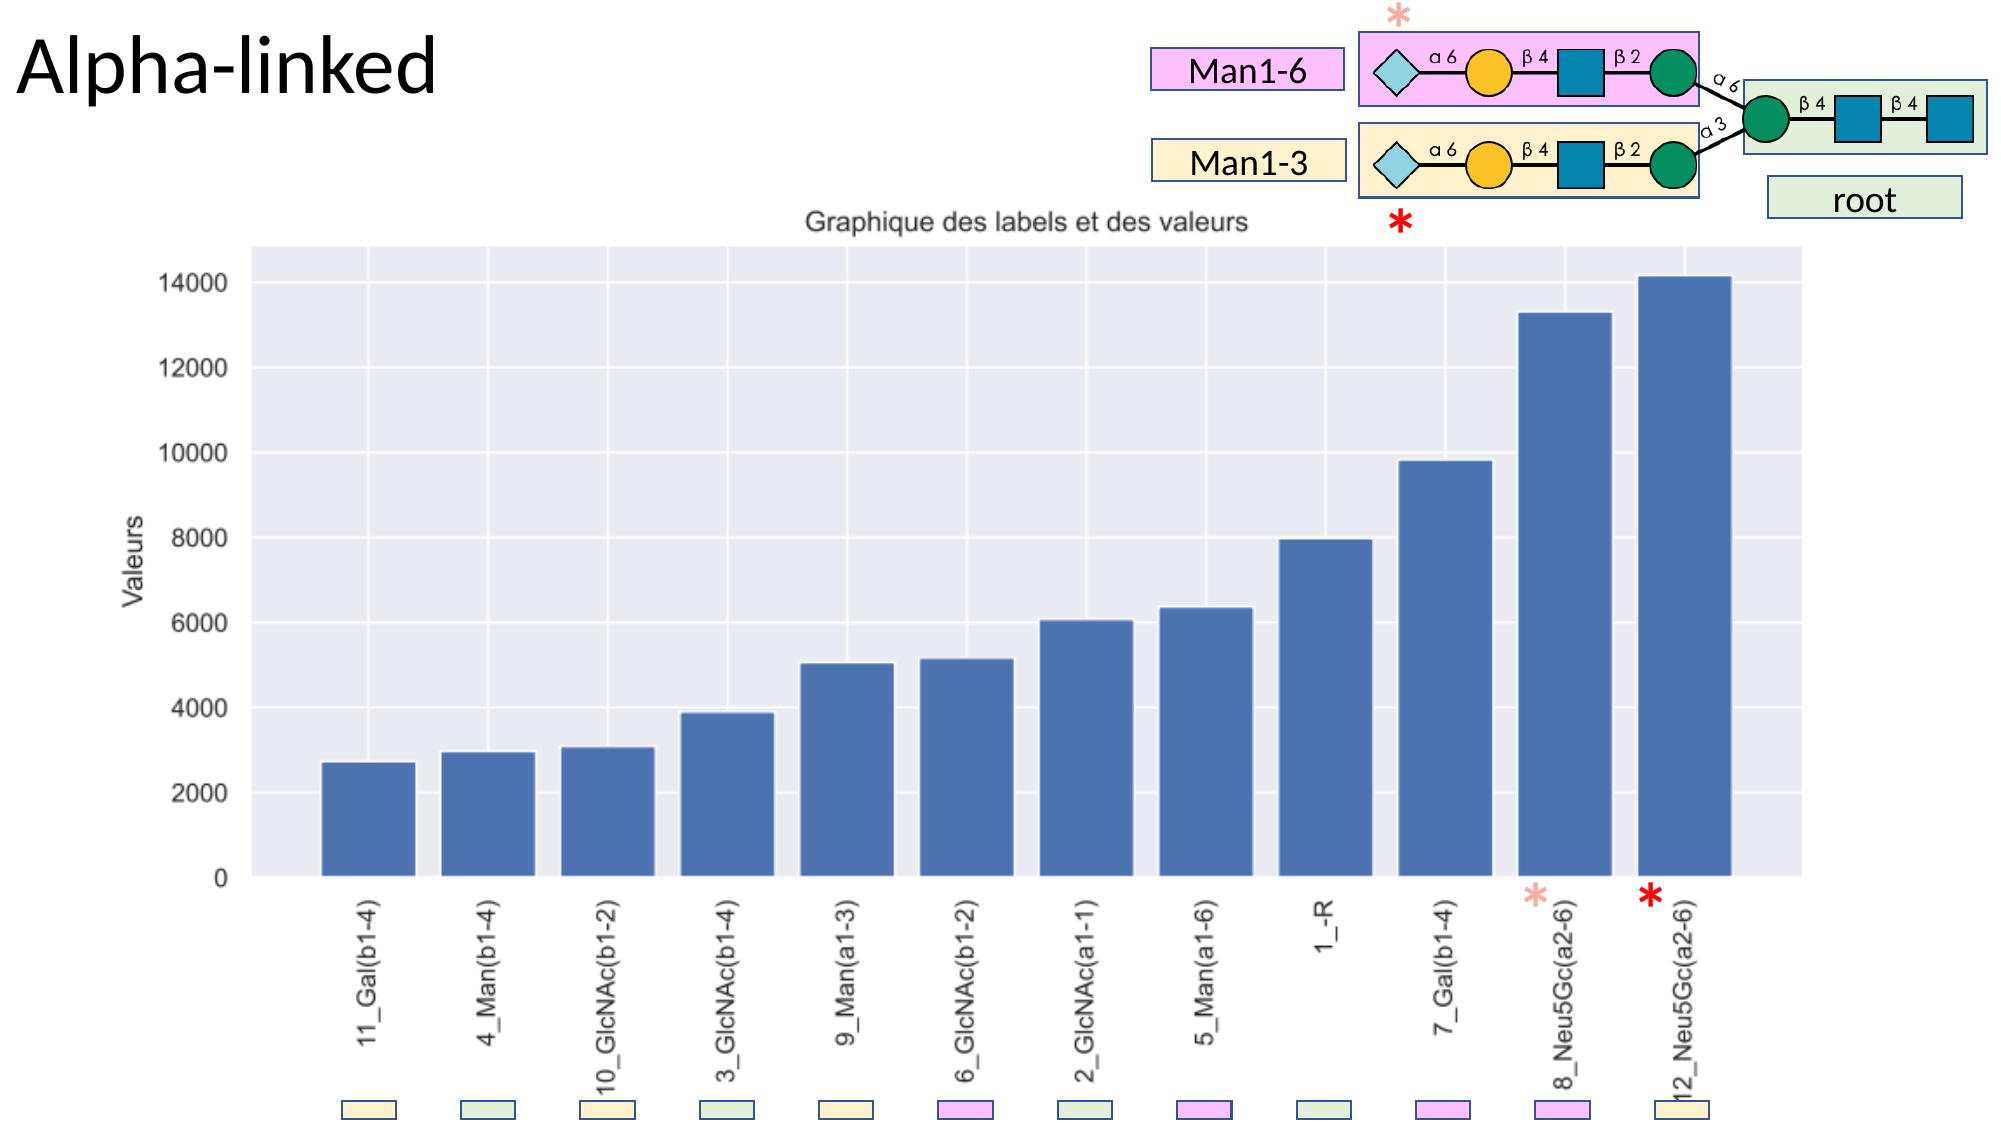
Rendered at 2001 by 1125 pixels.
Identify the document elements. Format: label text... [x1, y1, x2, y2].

text_box [1296, 1102, 1352, 1120]
text_box [1415, 1102, 1471, 1120]
text_box [699, 1102, 755, 1120]
text_box [579, 1102, 636, 1120]
text_box [818, 1102, 874, 1120]
text_box [937, 1102, 994, 1120]
text_box [1534, 1102, 1591, 1120]
text_box Man1-6 [1150, 47, 1345, 91]
text_box [1654, 1102, 1710, 1120]
text_box [460, 1102, 516, 1120]
text_box [341, 1102, 397, 1120]
picture [0, 0, 2000, 1102]
text_box [1176, 1102, 1233, 1120]
text_box [1057, 1102, 1113, 1120]
text_box Alpha-linked [2, 2, 455, 118]
